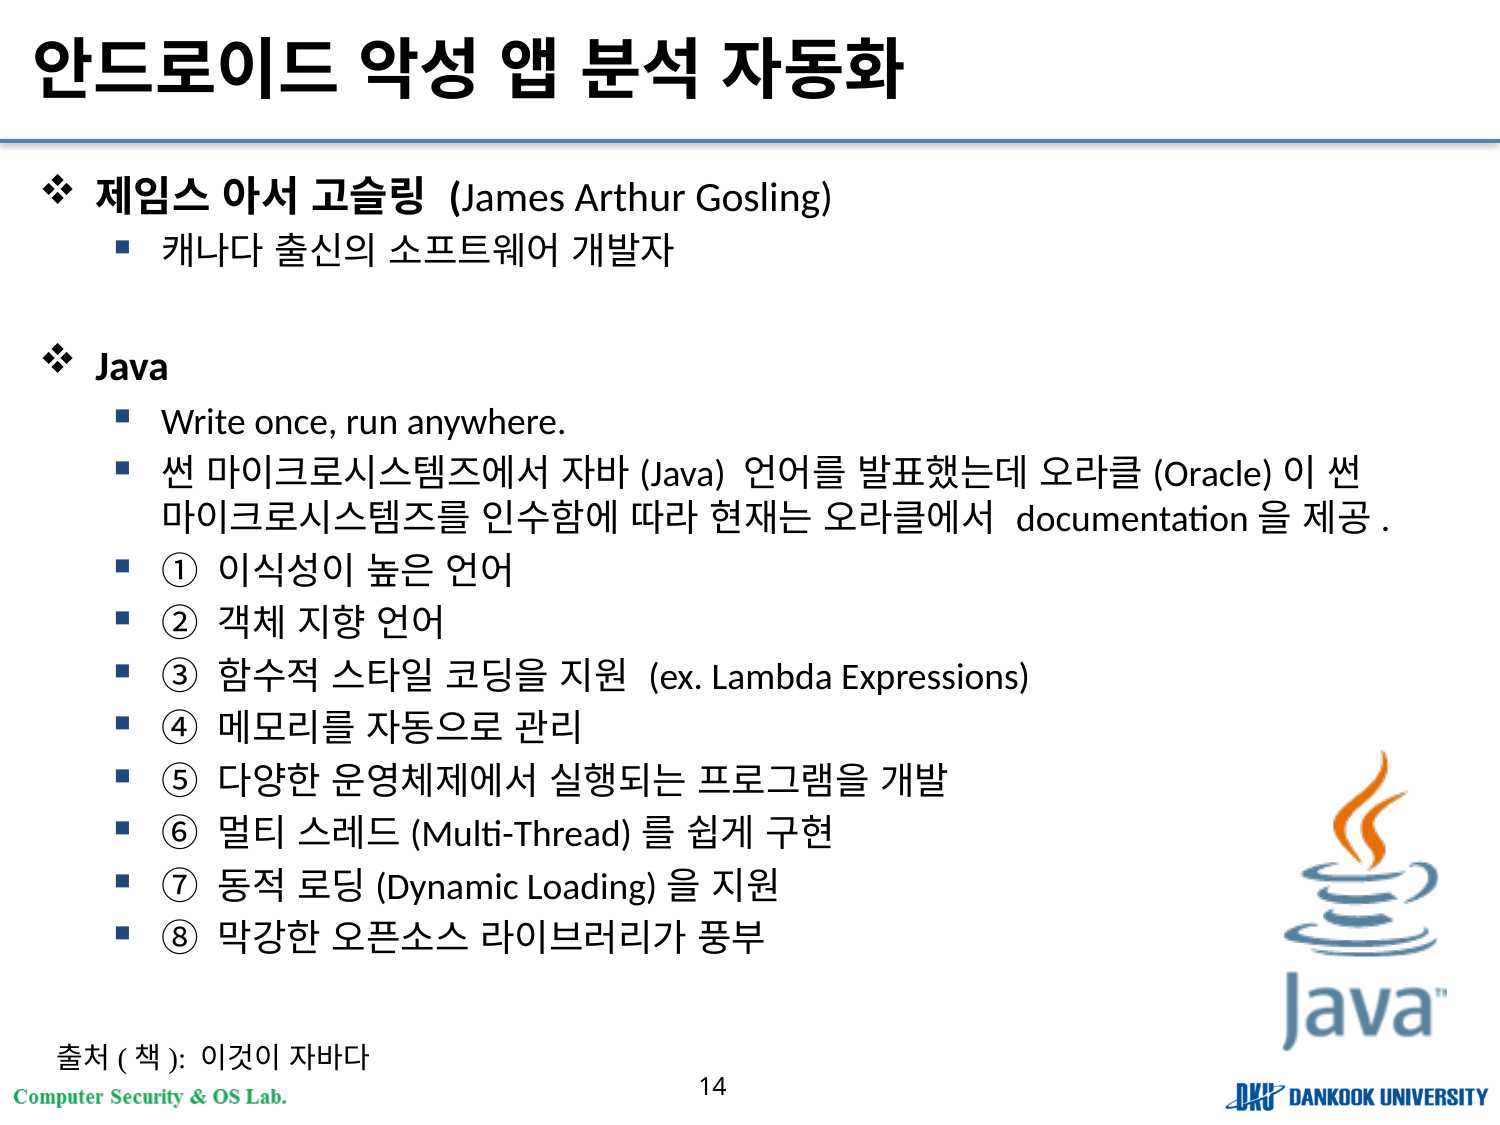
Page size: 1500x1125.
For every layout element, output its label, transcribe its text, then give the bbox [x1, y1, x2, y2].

slide_number 14 [537, 1073, 888, 1113]
picture [1222, 1078, 1490, 1112]
picture [1281, 734, 1448, 1066]
text_box 출처(책): 이것이 자바다 [41, 1031, 386, 1082]
picture [0, 1076, 297, 1118]
title 안드로이드 악성 앱 분석 자동화 [17, 19, 1388, 120]
text_box 제임스 아서 고슬링 (James Arthur Gosling) 캐나다 출신의 소프트웨어 개발자 Java Write once, run anywhere. 썬 마이크로시스템즈에서 자바(Java) 언어를 발표했는데 오라클(Oracle)이 썬 마이크로시스템즈를 인수함에 따라 현재는 오라클에서 documentation을 제공. ① 이식성이 높은 언어 ② 객체 지향 언어 ③ 함수적 스타일 코딩을 지원 (ex. Lambda Expressions) ④ 메모리를 자동으로 관리 ⑤ 다양한 운영체제에서 실행되는 프로그램을 개발 ⑥ 멀티 스레드(Multi-Thread)를 쉽게 구현 ⑦ 동적 로딩(Dynamic Loading)을 지원 ⑧ 막강한 오픈소스 라이브러리가 풍부 [24, 162, 1476, 1073]
